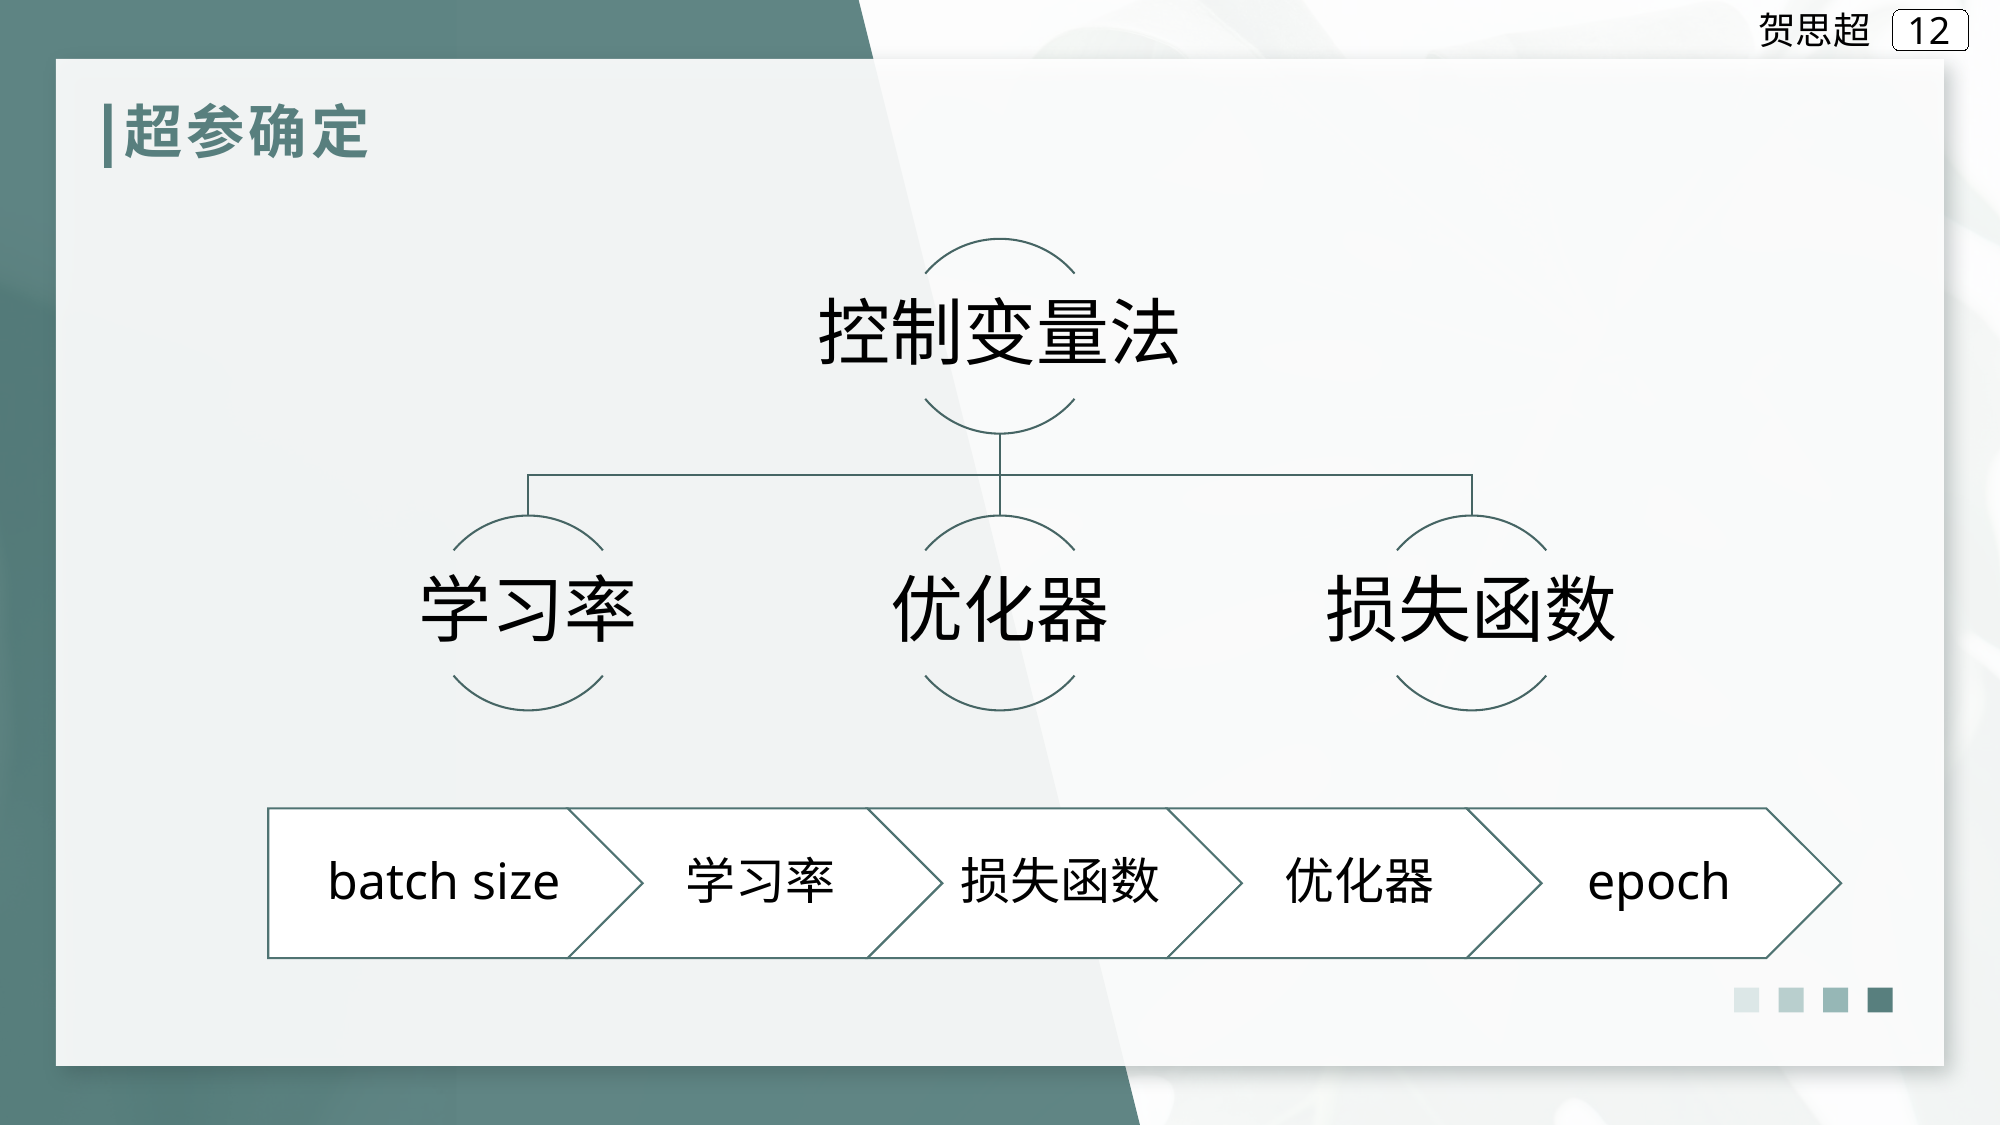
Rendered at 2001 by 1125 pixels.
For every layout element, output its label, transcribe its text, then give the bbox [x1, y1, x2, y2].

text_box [333, 30, 1667, 748]
title 超参确定 [109, 87, 333, 161]
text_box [268, 748, 1842, 1019]
text_box 贺思超 [1743, 0, 1935, 60]
